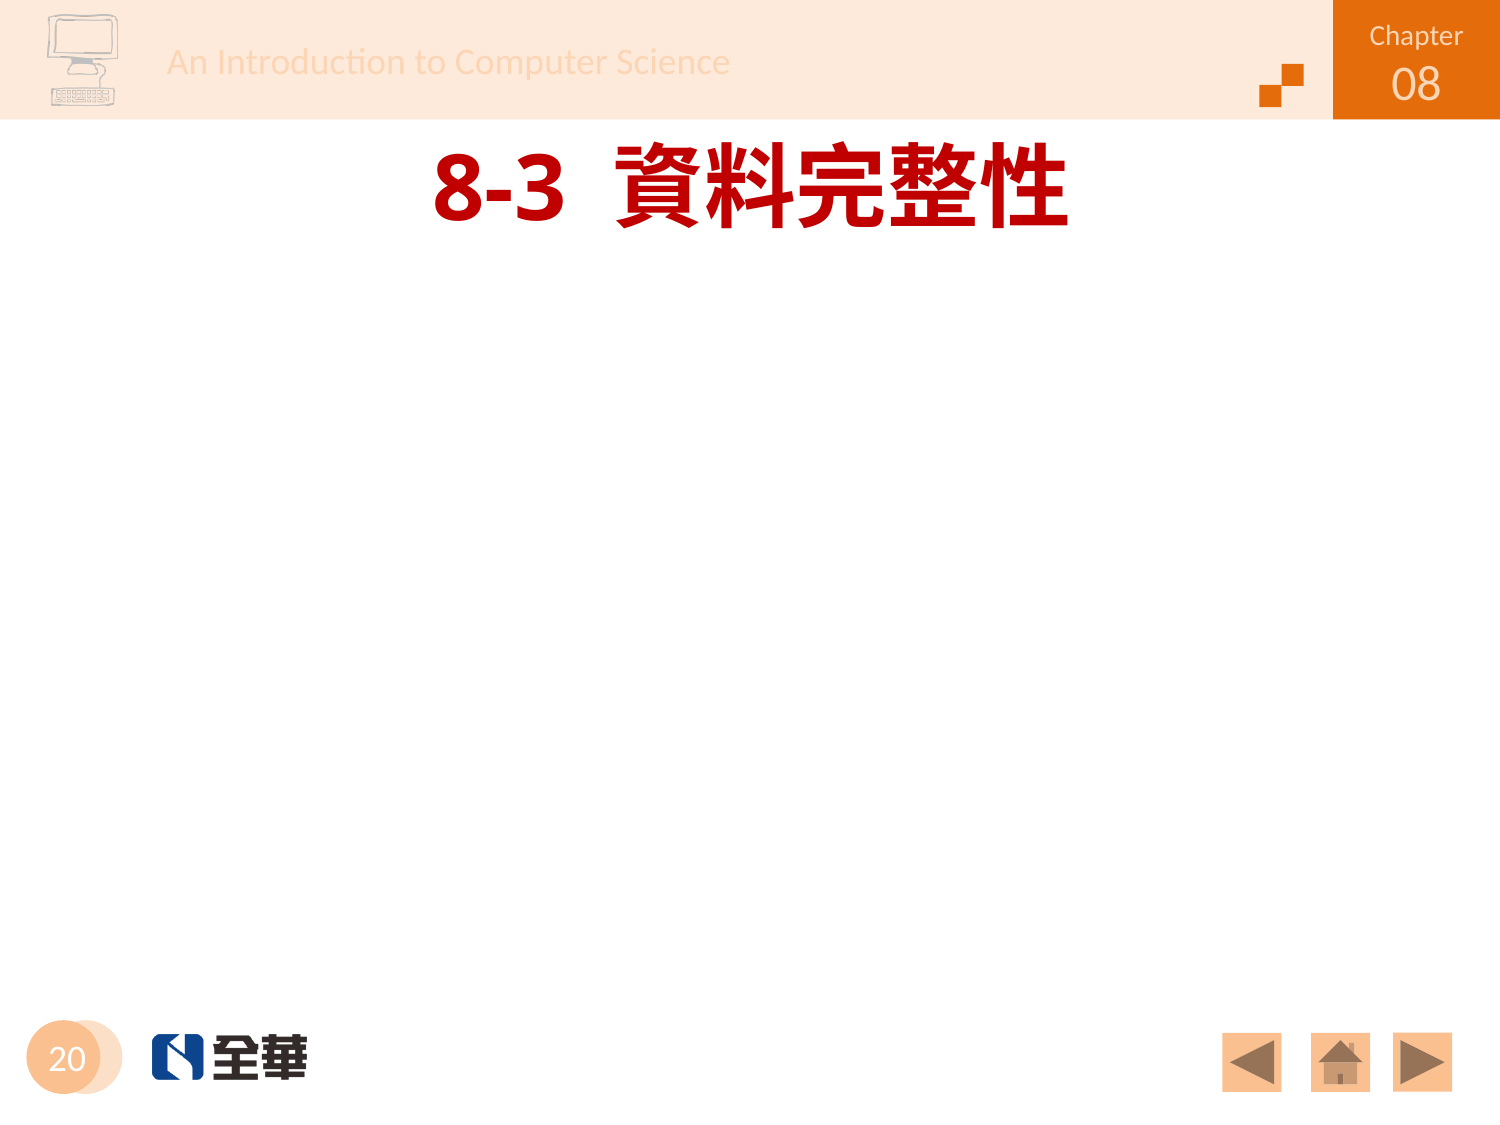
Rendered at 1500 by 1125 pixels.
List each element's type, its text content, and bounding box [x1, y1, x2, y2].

picture [47, 14, 118, 106]
picture [152, 1034, 307, 1080]
title 8-3 資料完整性 [76, 90, 1427, 278]
